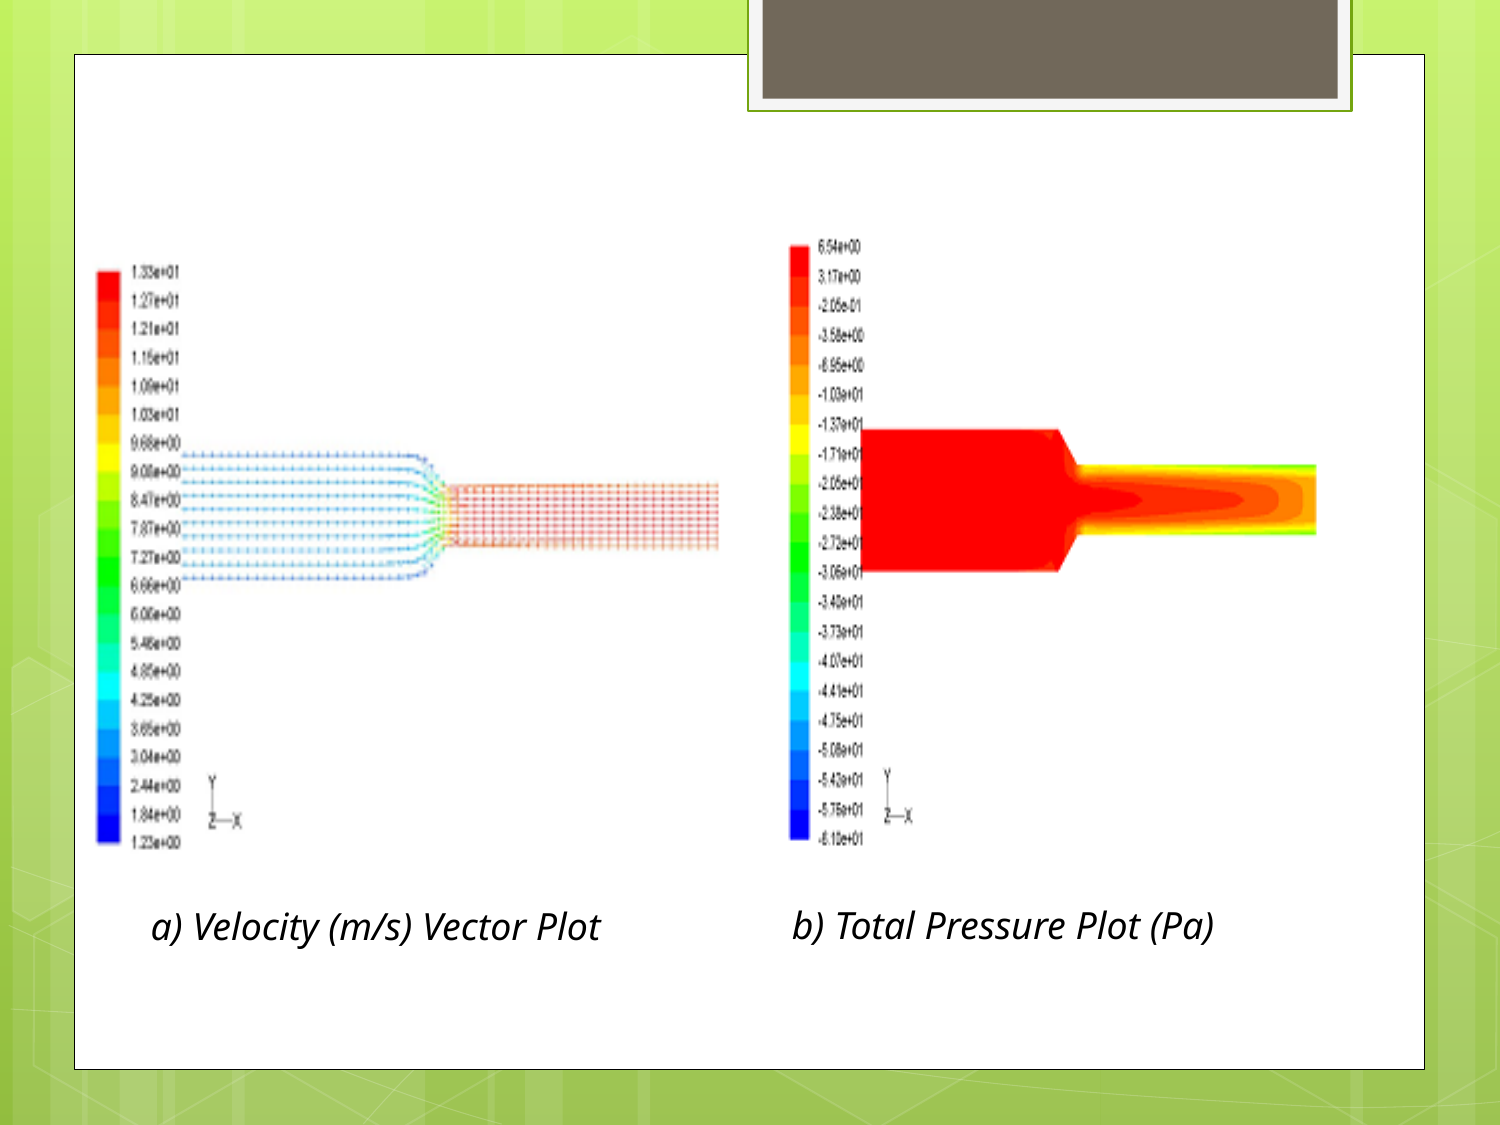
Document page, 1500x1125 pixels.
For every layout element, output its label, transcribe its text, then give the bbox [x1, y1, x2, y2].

text_box a) Velocity (m/s) Vector Plot [135, 922, 617, 956]
text_box b) Total Pressure Plot (Pa) [777, 936, 1240, 955]
picture [74, 229, 1363, 927]
